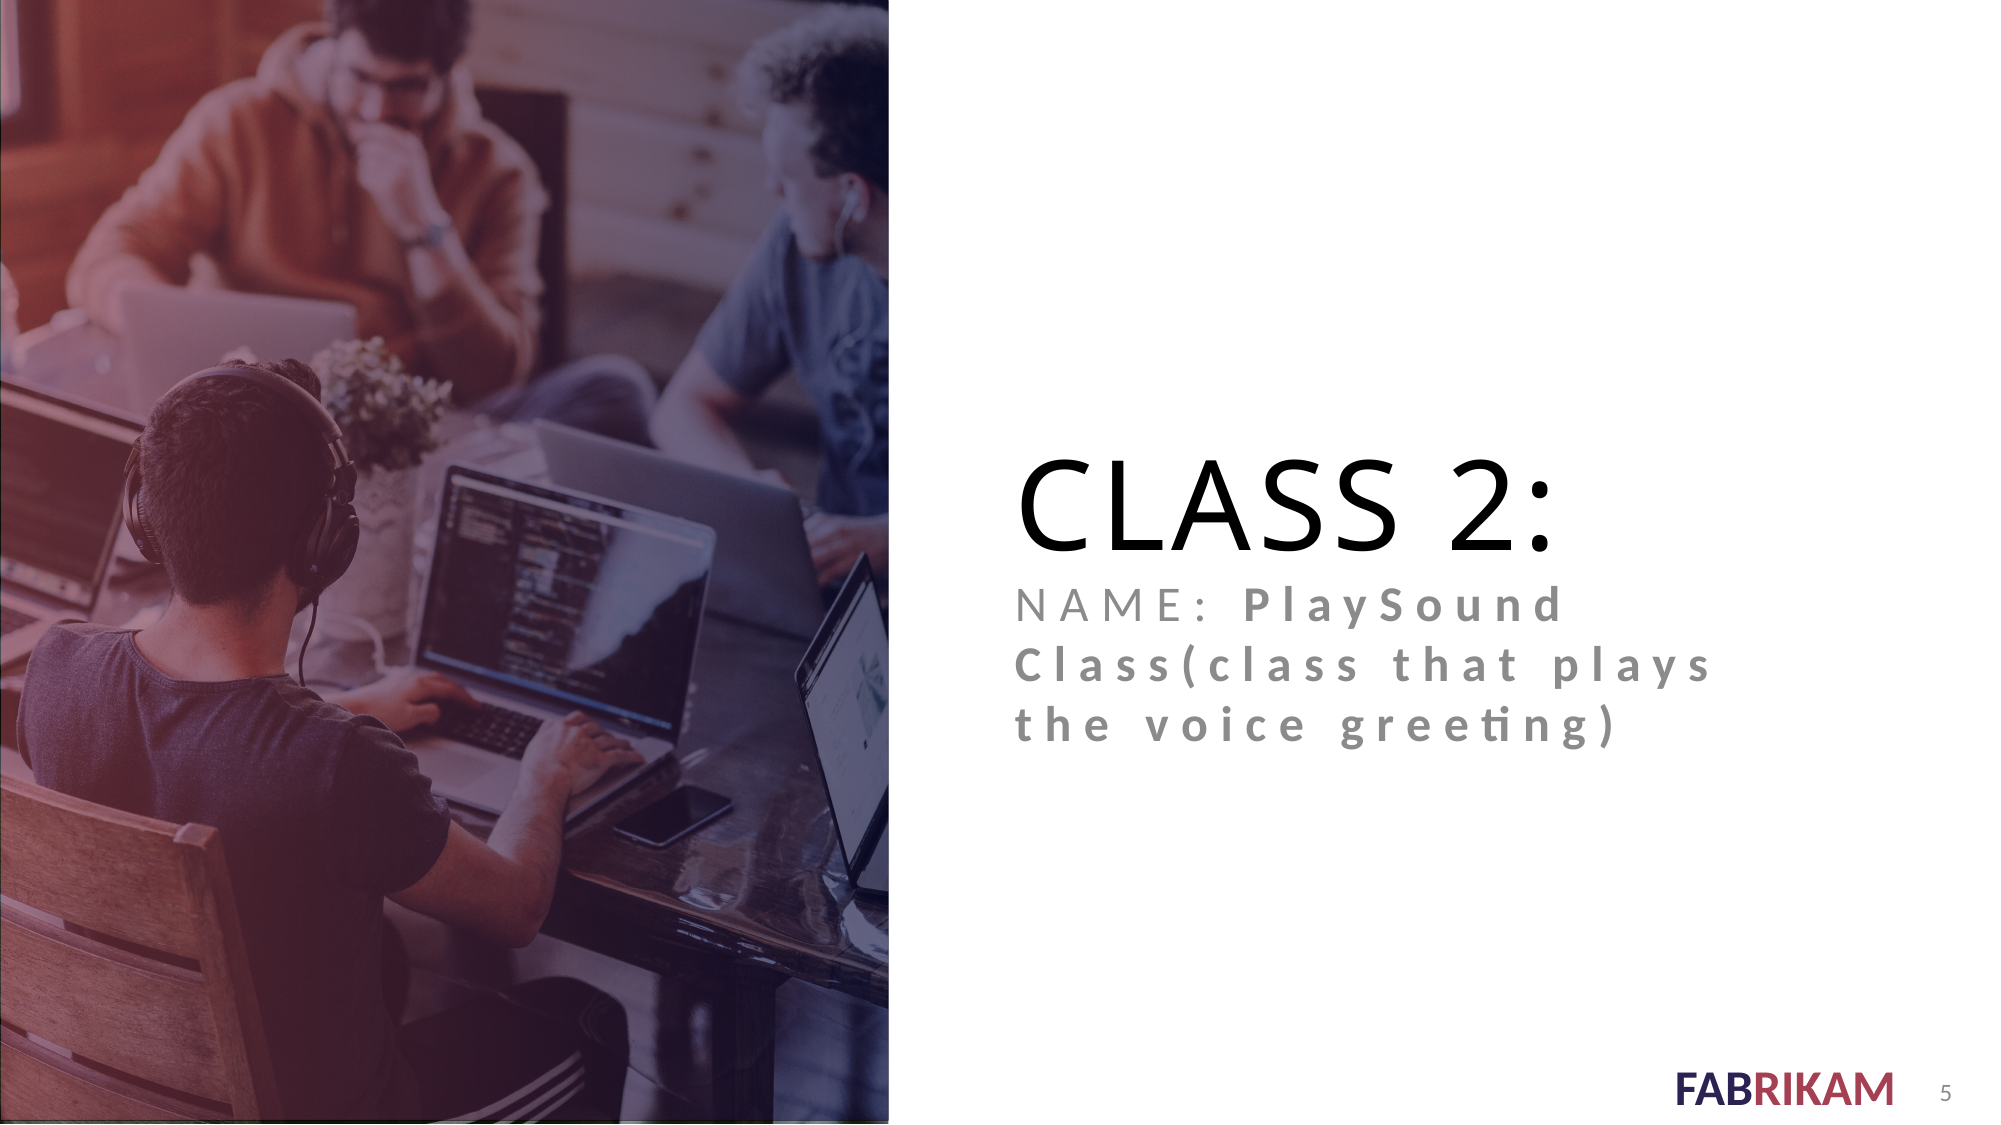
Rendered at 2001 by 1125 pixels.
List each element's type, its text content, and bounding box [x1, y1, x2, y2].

title Class 2: [1000, 274, 1933, 728]
list NAME: PlaySound Class(class that plays the voice greeting) [1000, 564, 1862, 760]
picture [0, 0, 1000, 1125]
slide_number 5 [1894, 1061, 1968, 1121]
